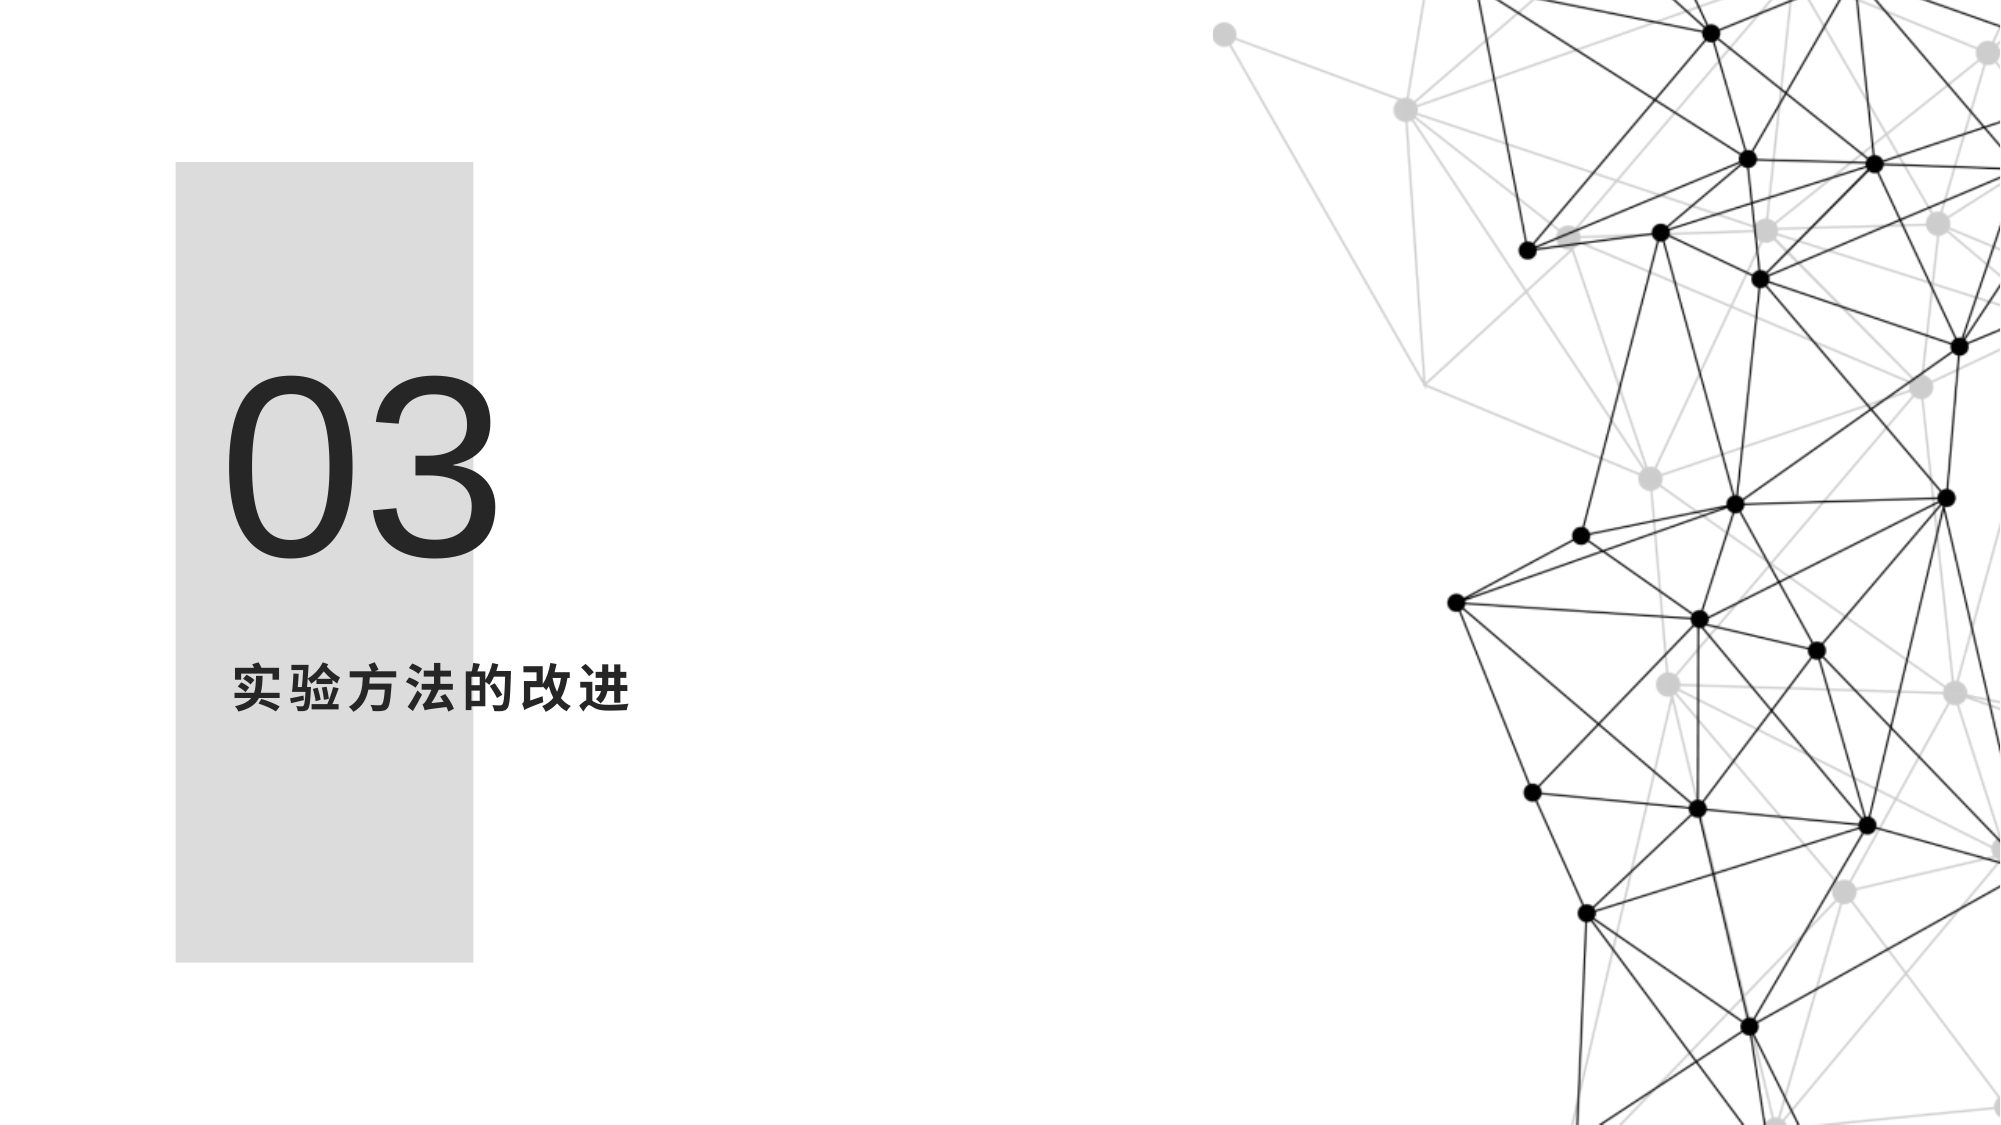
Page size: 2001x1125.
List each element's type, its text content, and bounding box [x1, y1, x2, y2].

text_box 03 [204, 251, 560, 616]
picture [1213, 0, 2001, 1125]
title 实验方法的改进 [216, 646, 1134, 767]
